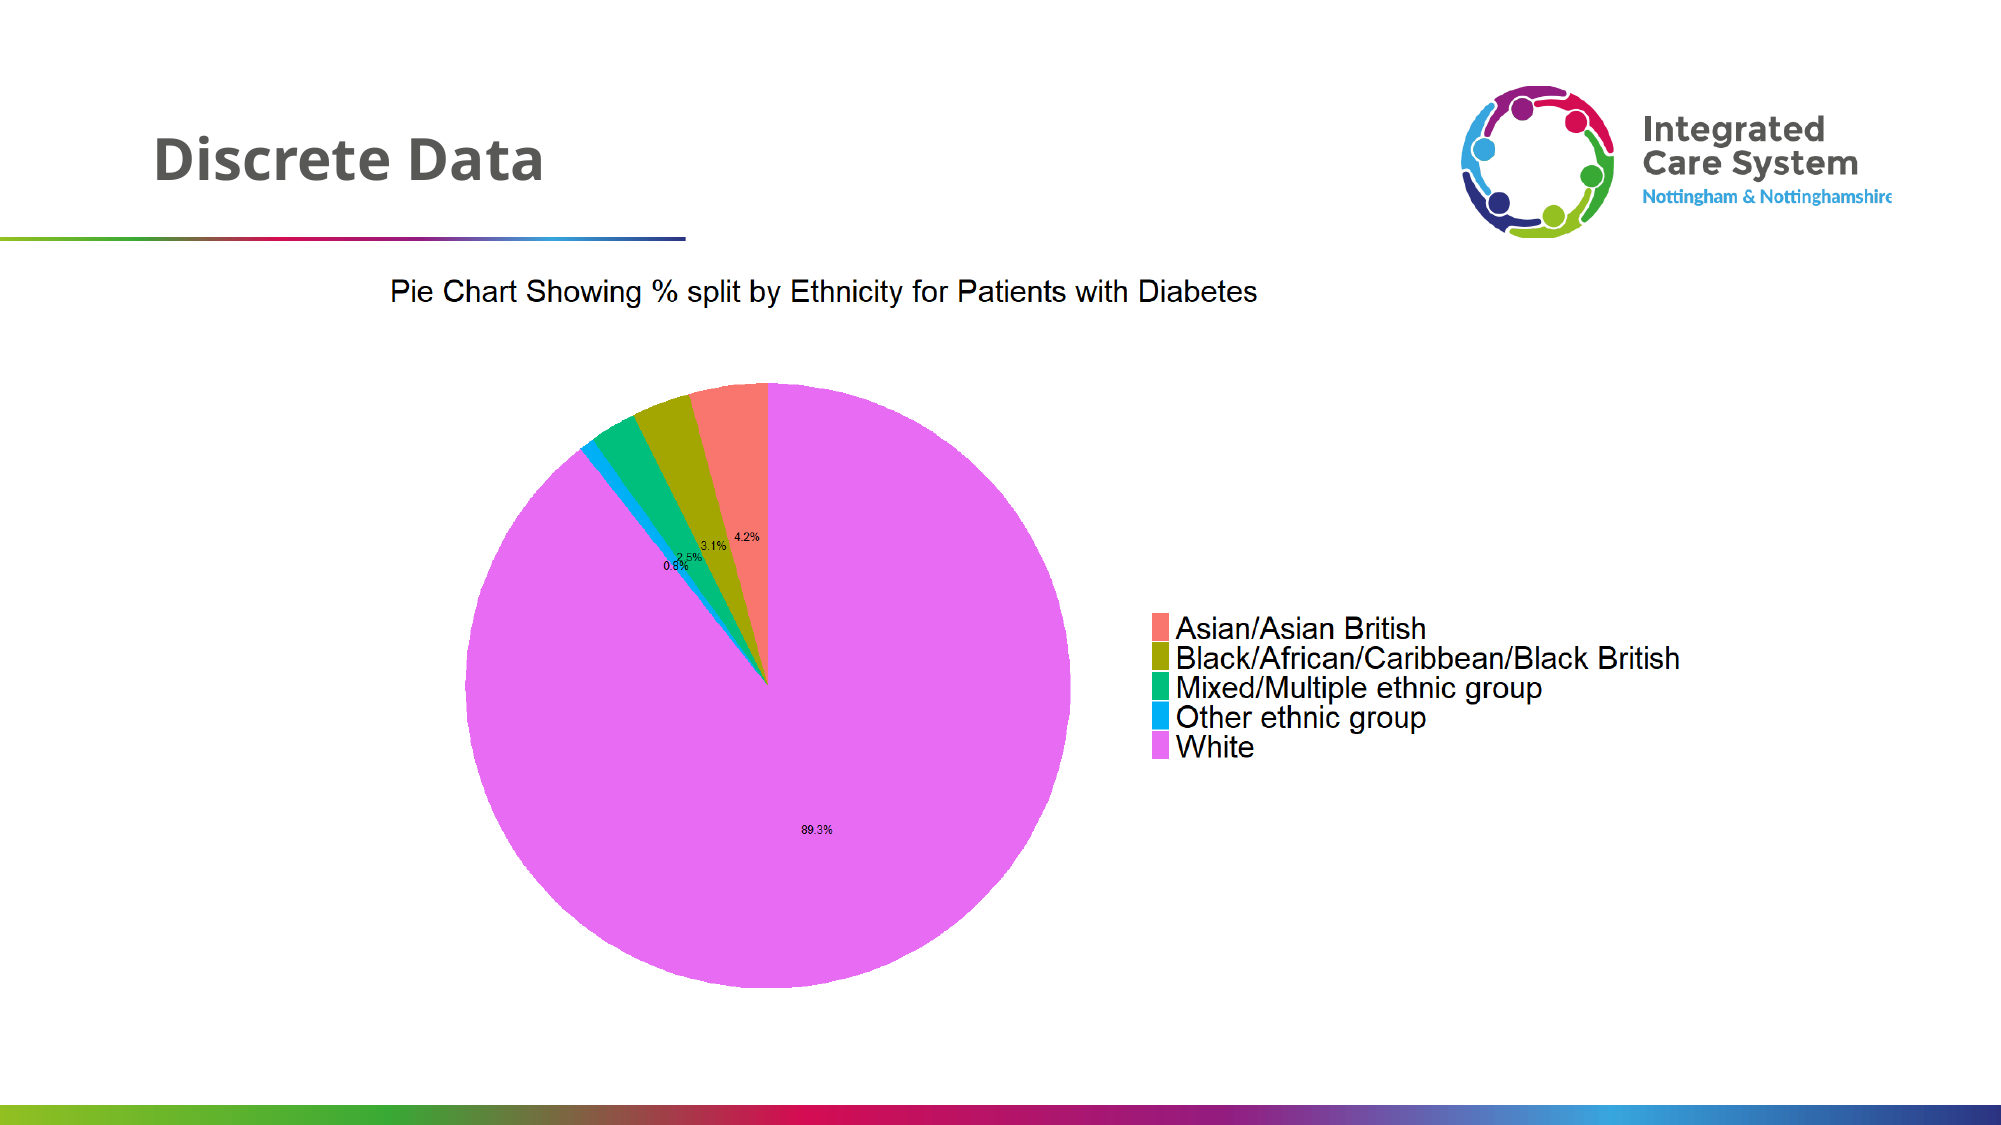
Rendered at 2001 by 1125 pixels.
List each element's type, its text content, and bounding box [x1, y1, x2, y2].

picture [288, 272, 1782, 1064]
picture [0, 1105, 2000, 1125]
text_box Discrete Data [137, 128, 1311, 196]
picture [0, 237, 686, 245]
picture [1460, 86, 1892, 238]
